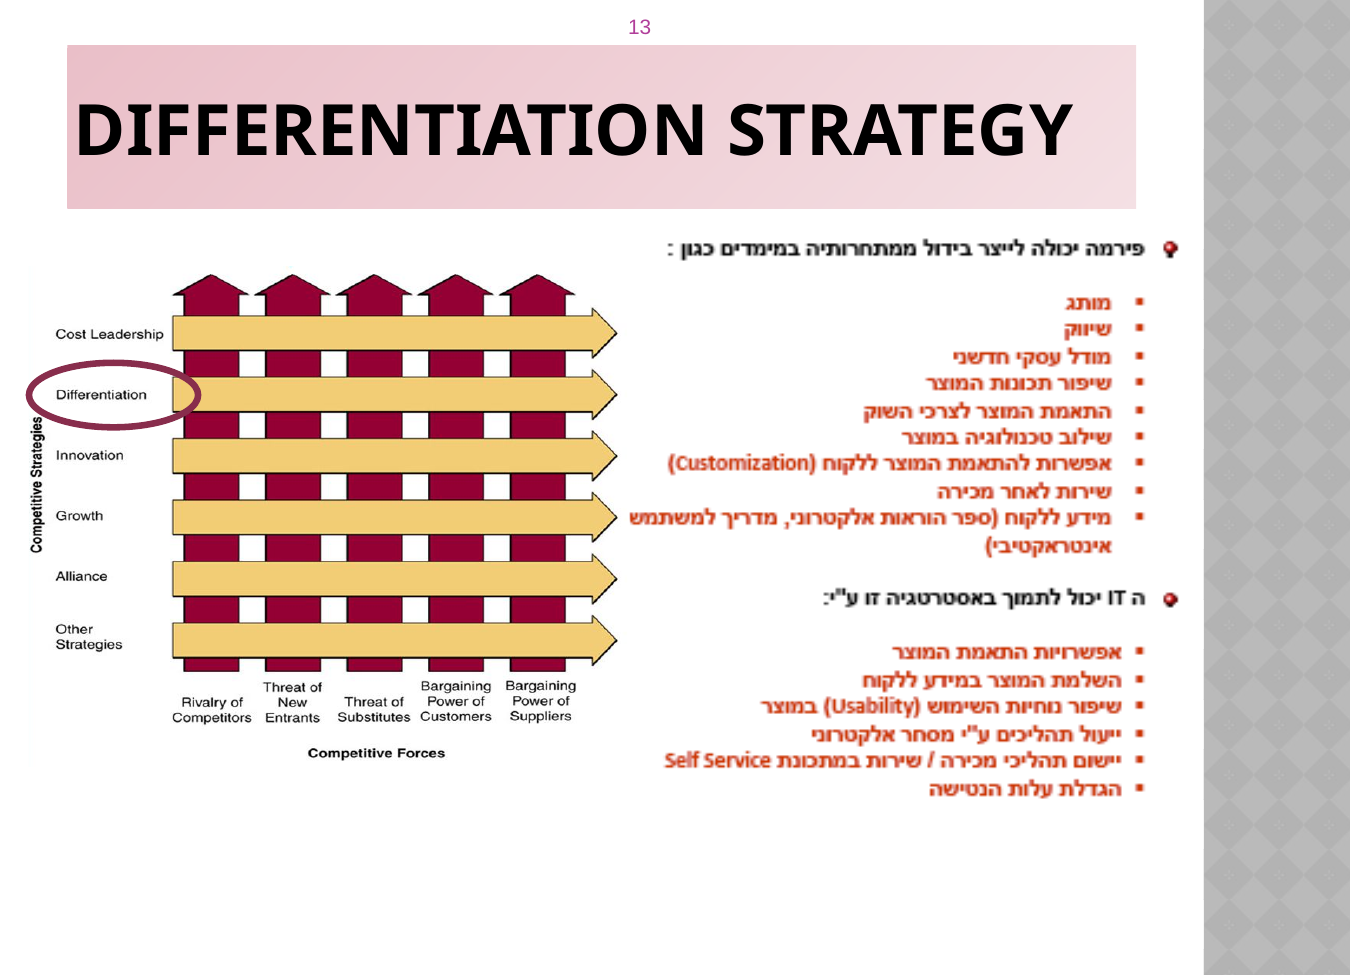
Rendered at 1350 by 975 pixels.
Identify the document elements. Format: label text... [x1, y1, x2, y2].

title Differentiation strategy [67, 45, 1137, 209]
slide_number 13 [564, 5, 651, 39]
picture [28, 223, 1183, 810]
